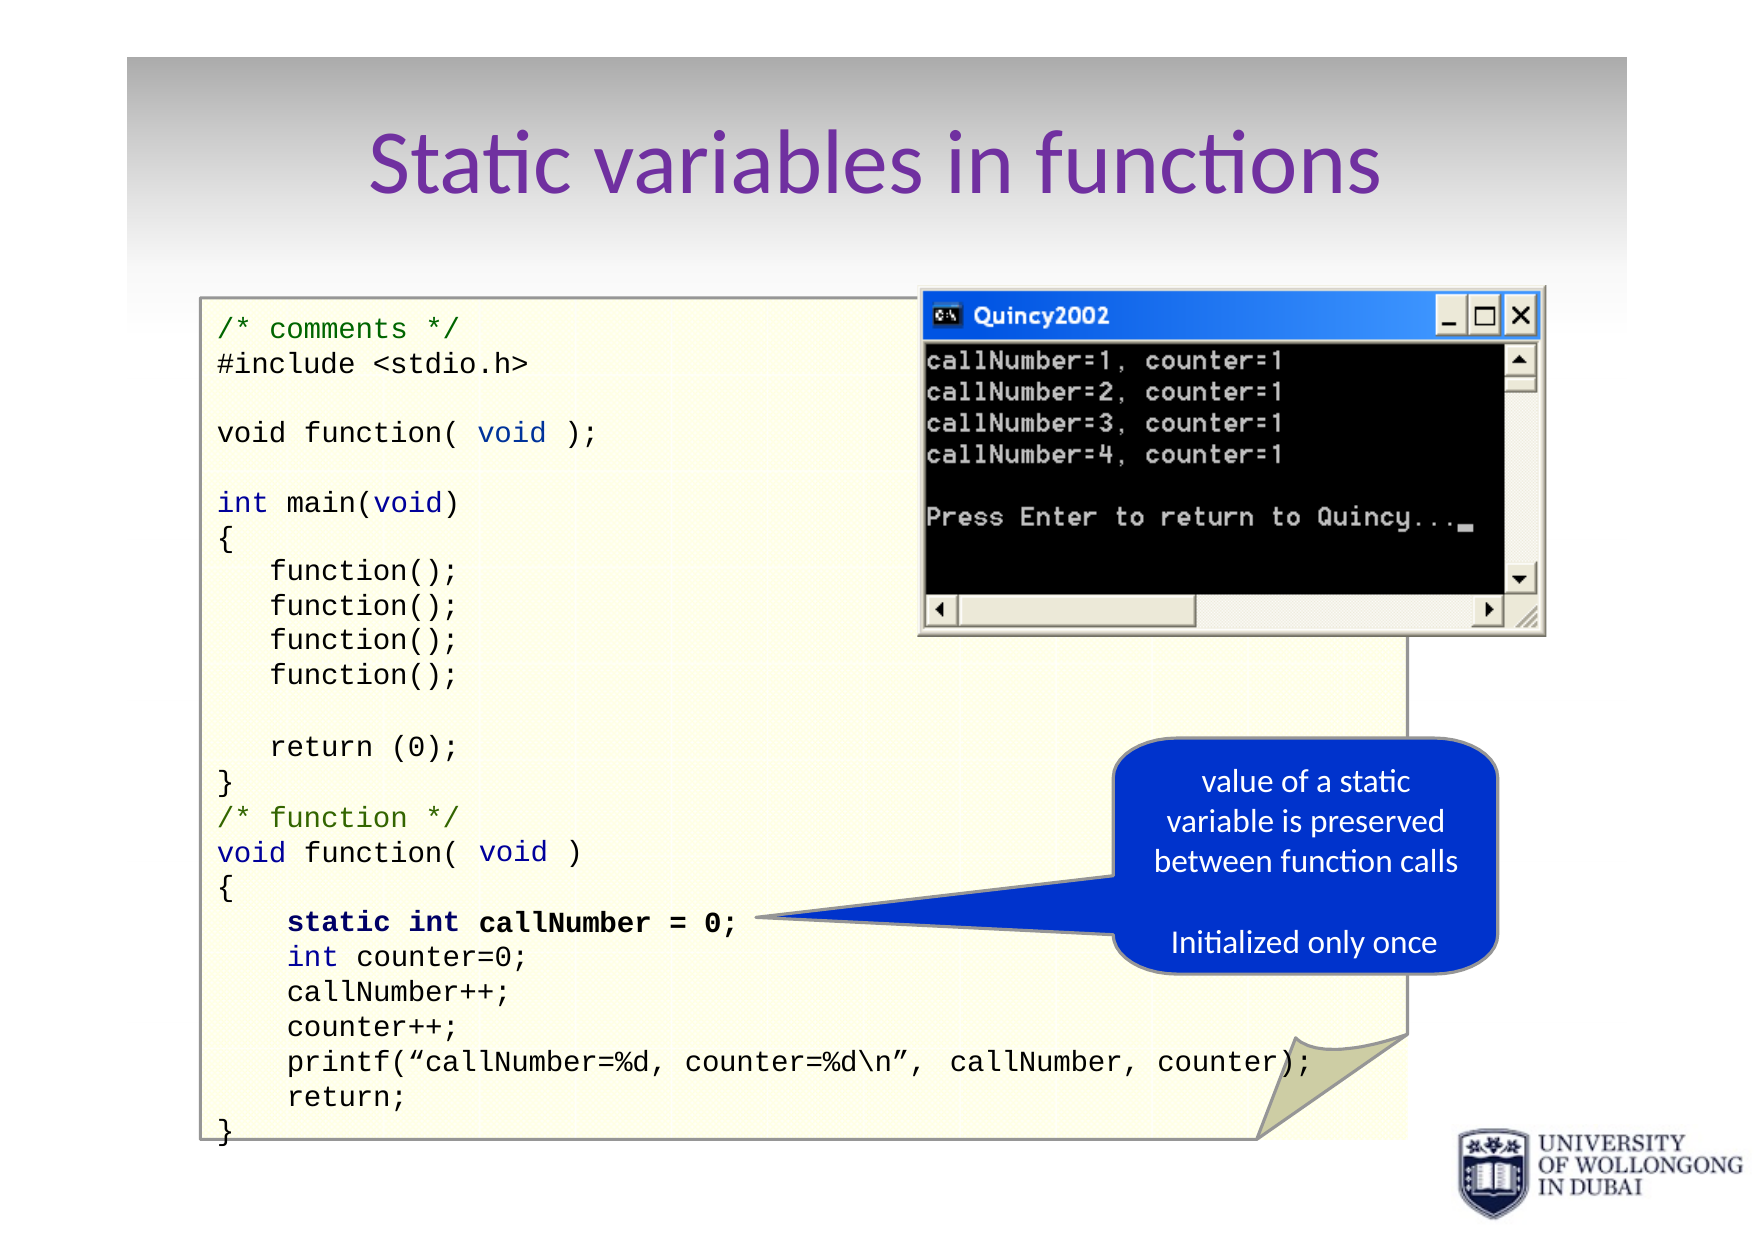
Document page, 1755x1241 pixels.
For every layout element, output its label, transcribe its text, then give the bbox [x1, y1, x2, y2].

text_box [1256, 1034, 1408, 1140]
text_box [1258, 1035, 1408, 1140]
text_box void ) callNumber = 0; [476, 832, 743, 937]
text_box [917, 285, 1547, 637]
text_box int counter=0; callNumber++; counter++; printf(“callNumber=%d, counter=%d\n”, return; [284, 937, 935, 1112]
text_box /* comments */ #include <stdio.h> void function( void ); int main(void) { function(); function(); function(); function(); return (0); [214, 309, 603, 763]
text_box } [214, 1111, 237, 1147]
picture [127, 57, 1755, 1229]
text_box Initialized only once [1168, 919, 1443, 960]
title Static variables in functions [366, 102, 1391, 297]
text_box } /* function */ void function( { static int [214, 762, 464, 938]
text_box [755, 738, 1498, 975]
text_box callNumber, counter); [947, 1041, 1319, 1077]
text_box [200, 297, 1408, 1140]
text_box value of a static variable is preserved between function calls [1150, 759, 1461, 879]
